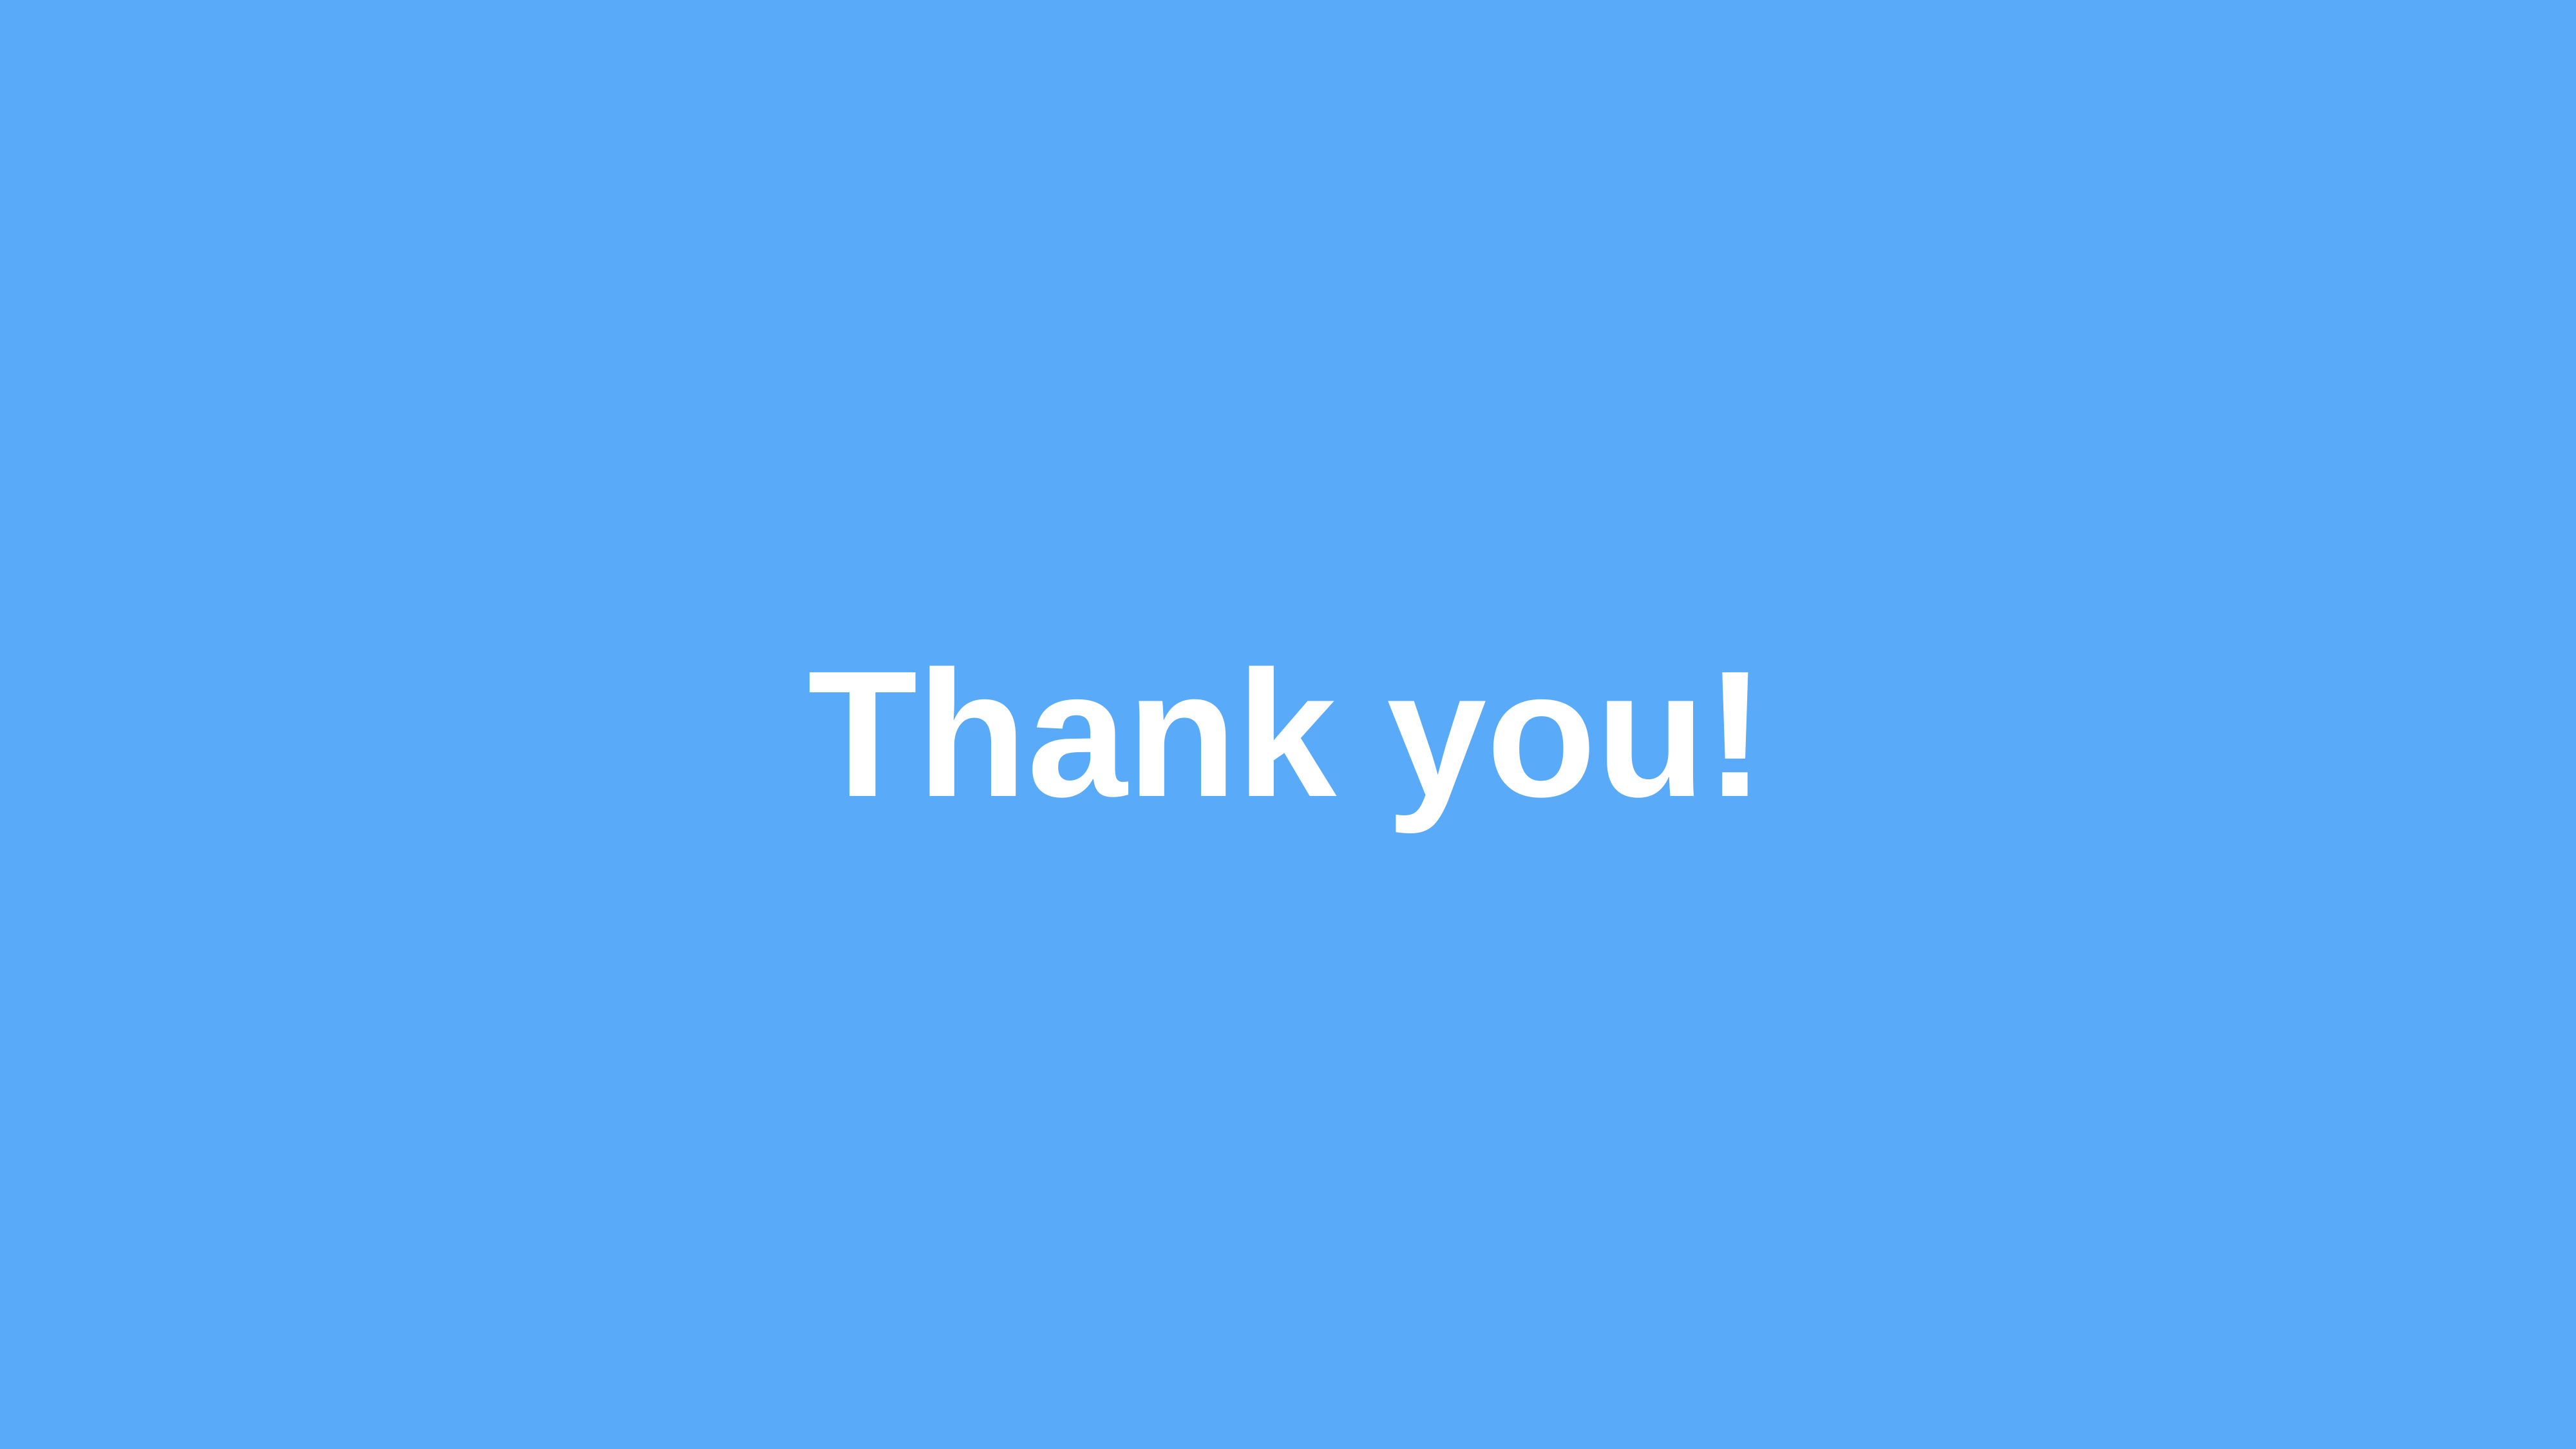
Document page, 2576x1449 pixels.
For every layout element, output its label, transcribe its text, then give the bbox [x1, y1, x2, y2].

list Thank you! [802, 611, 1774, 838]
